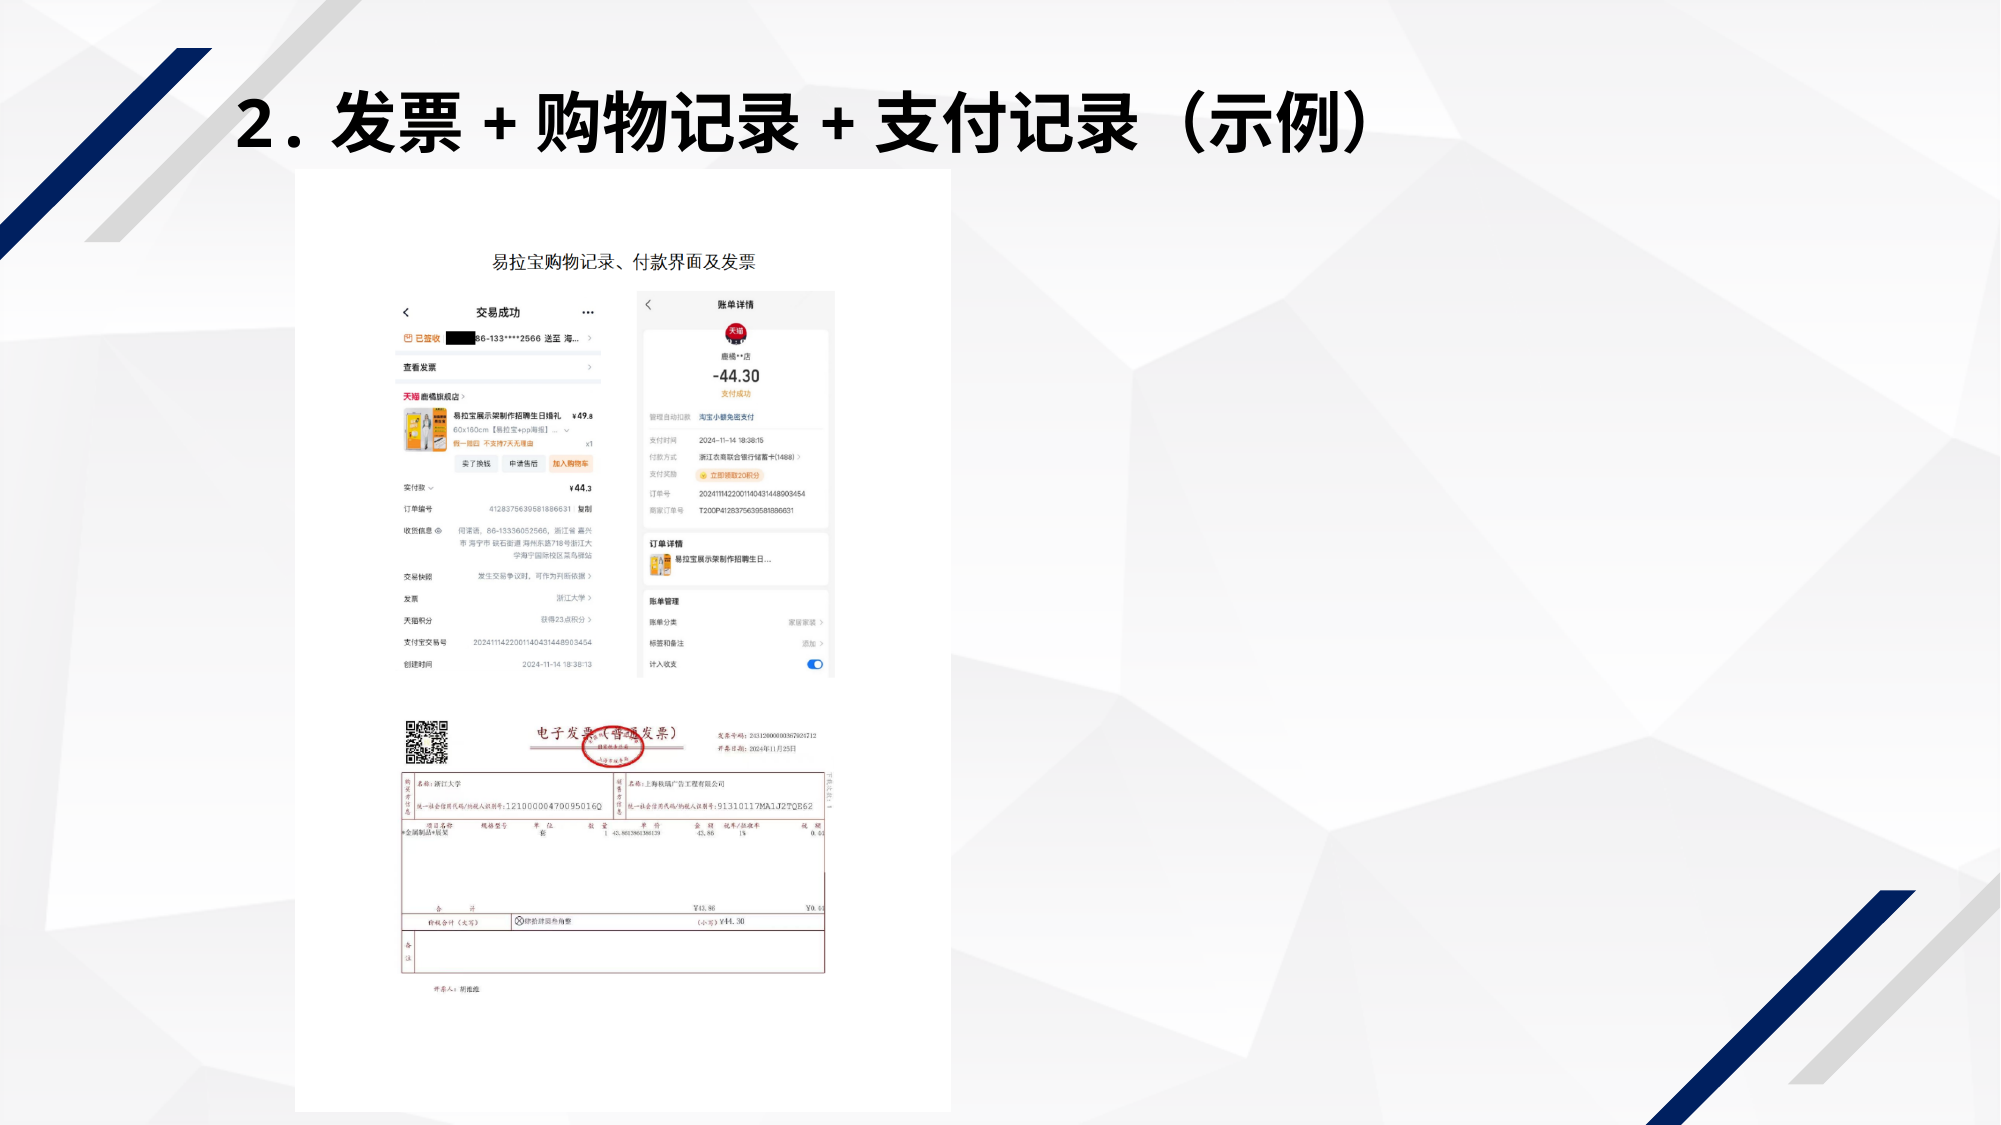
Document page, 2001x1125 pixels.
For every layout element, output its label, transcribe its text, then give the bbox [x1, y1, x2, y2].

picture [0, 0, 325, 223]
text_box 2.发票+购物记录+支付记录（示例） [219, 73, 1835, 169]
text_box [88, 48, 1119, 170]
picture [0, 0, 2001, 1125]
